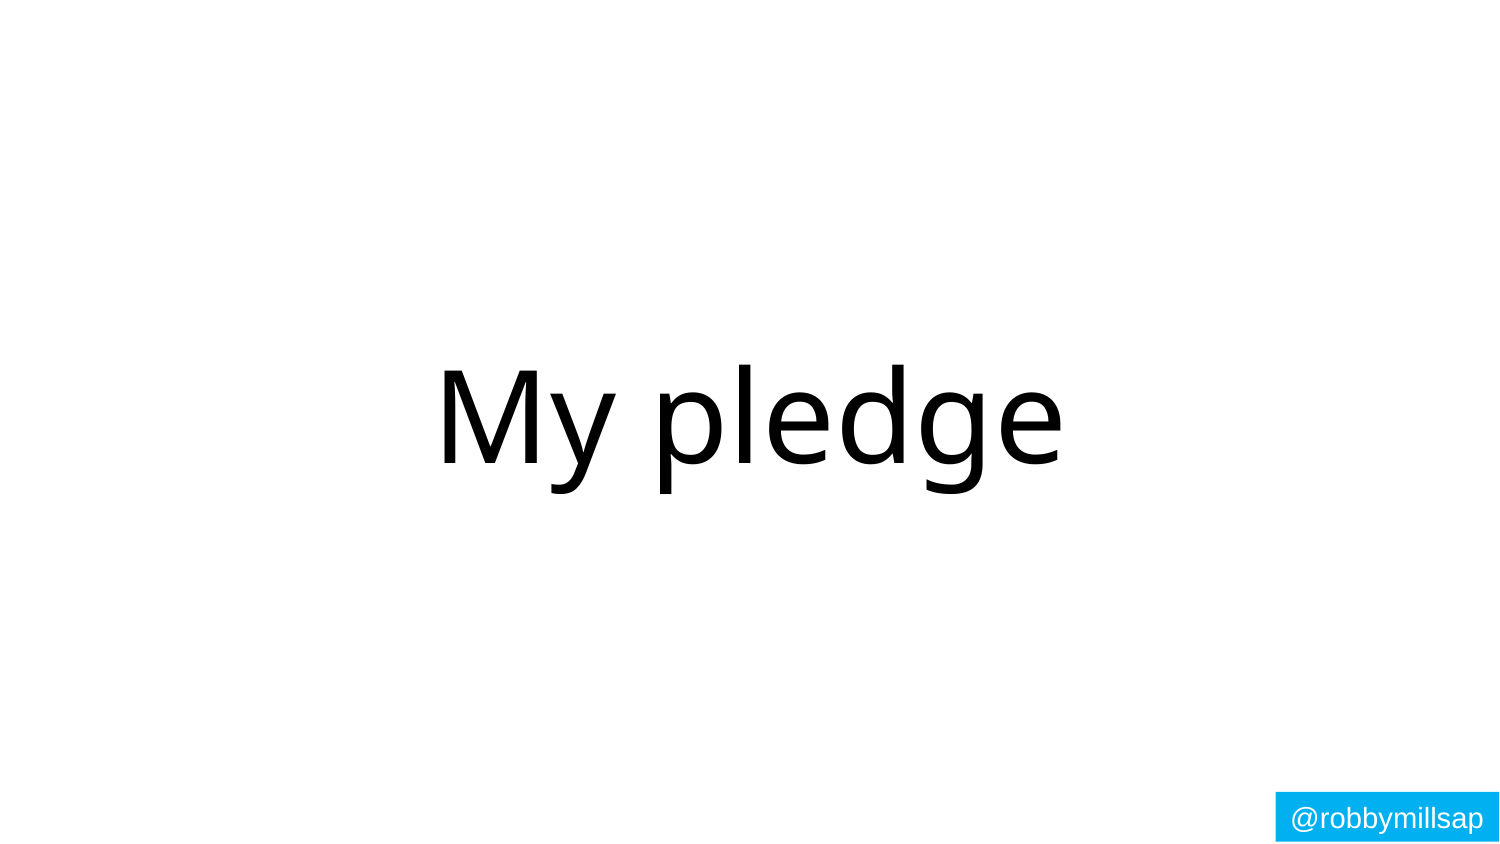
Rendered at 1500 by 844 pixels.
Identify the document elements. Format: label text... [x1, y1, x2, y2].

list My pledge [75, 344, 1425, 500]
text_box @robbymillsap [1275, 791, 1500, 842]
